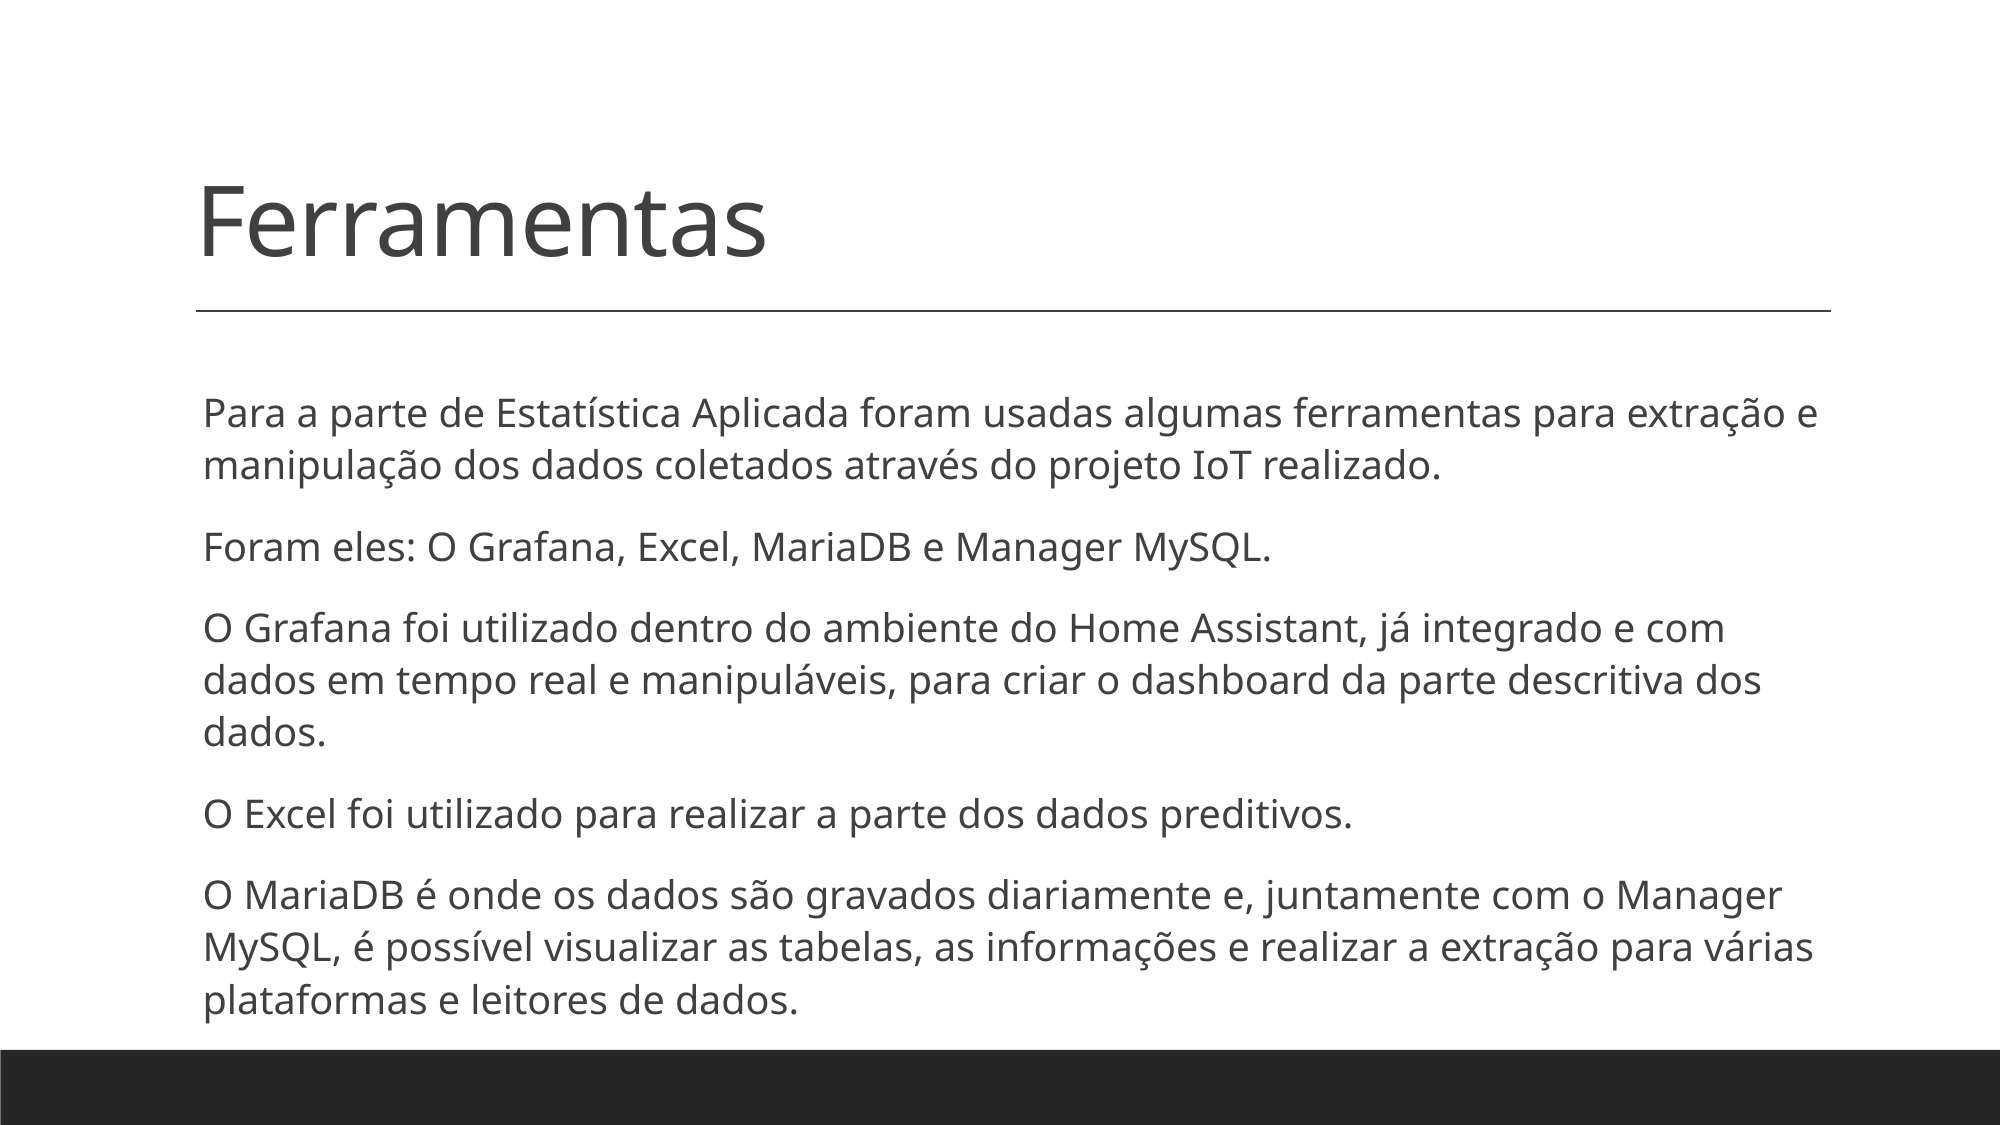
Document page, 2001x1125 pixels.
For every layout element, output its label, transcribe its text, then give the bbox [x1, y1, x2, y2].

title Ferramentas [180, 47, 1830, 285]
list Para a parte de Estatística Aplicada foram usadas algumas ferramentas para extração e manipulação dos dados coletados através do projeto IoT realizado. Foram eles: O Grafana, Excel, MariaDB e Manager MySQL. O Grafana foi utilizado dentro do ambiente do Home Assistant, já integrado e com dados em tempo real e manipuláveis, para criar o dashboard da parte descritiva dos dados. O Excel foi utilizado para realizar a parte dos dados preditivos. O MariaDB é onde os dados são gravados diariamente e, juntamente com o Manager MySQL, é possível visualizar as tabelas, as informações e realizar a extração para várias plataformas e leitores de dados. [187, 375, 1823, 991]
